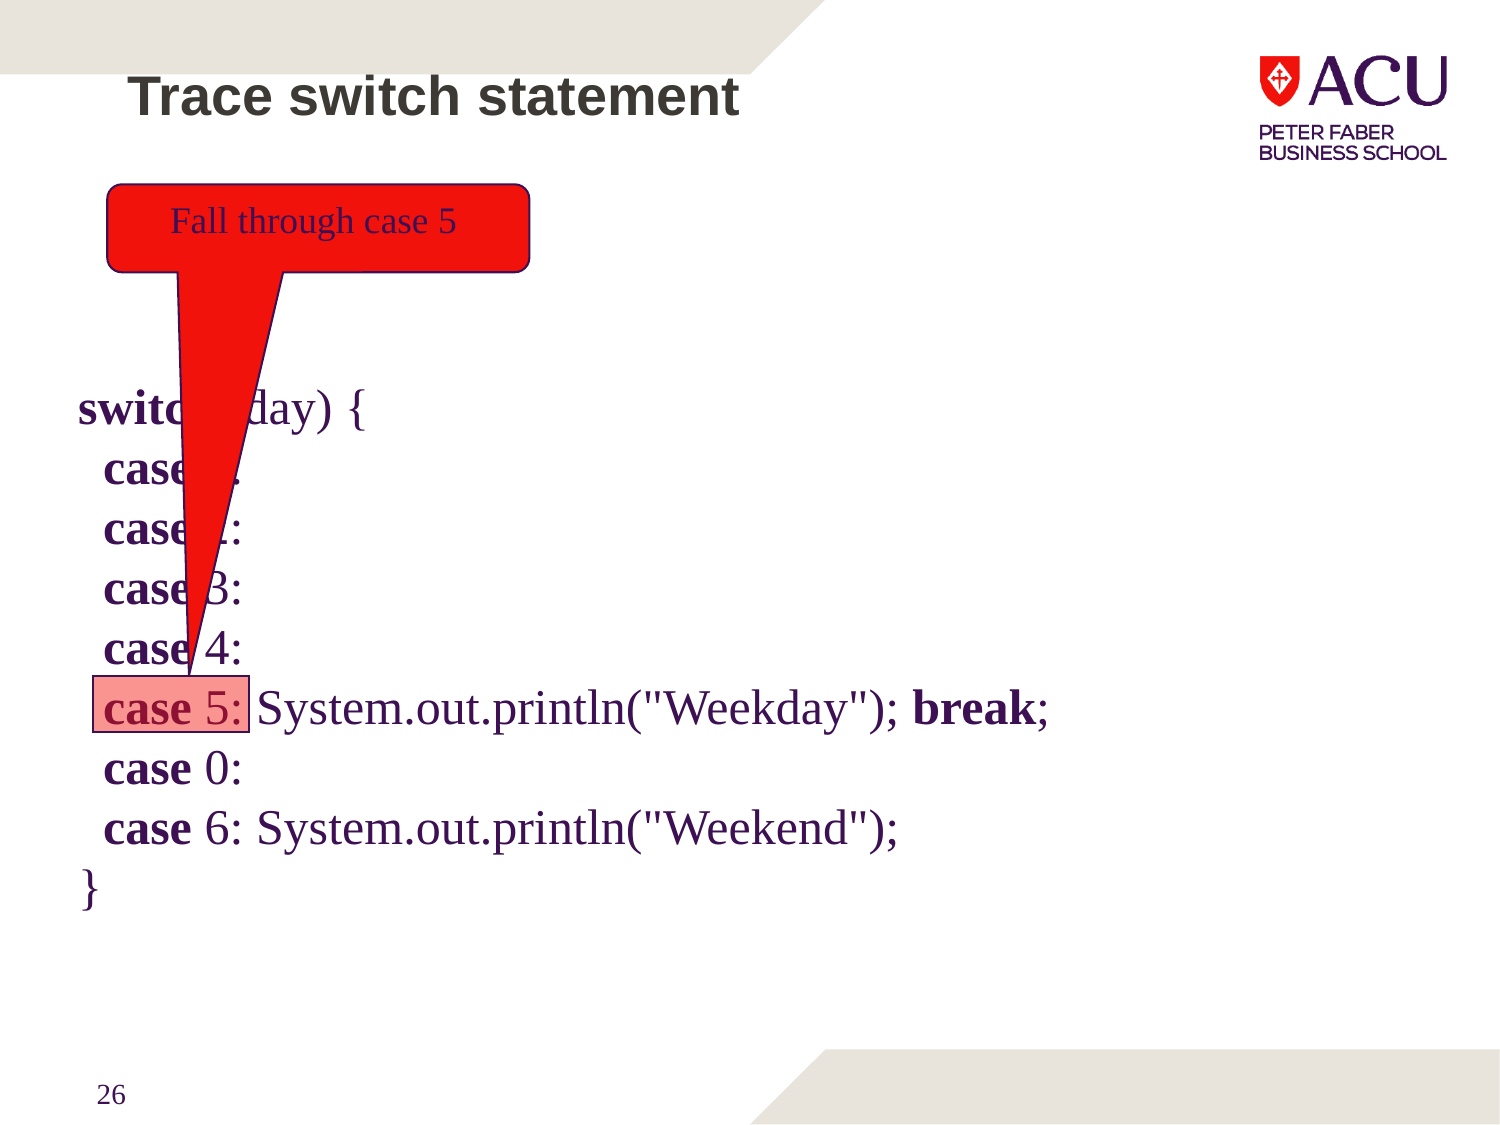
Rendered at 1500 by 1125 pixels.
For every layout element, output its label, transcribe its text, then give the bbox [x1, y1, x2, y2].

slide_number 26 [81, 1068, 156, 1109]
picture [1240, 41, 1466, 175]
text_box [93, 675, 249, 733]
title Trace switch statement [112, 52, 1425, 135]
text_box Fall through case 5 [107, 184, 530, 675]
text_box switch (day) { case 1: case 2: case 3: case 4: case 5: System.out.println("Weekday"); break; case 0: case 6: System.out.println("Weekend"); } [63, 367, 1425, 922]
